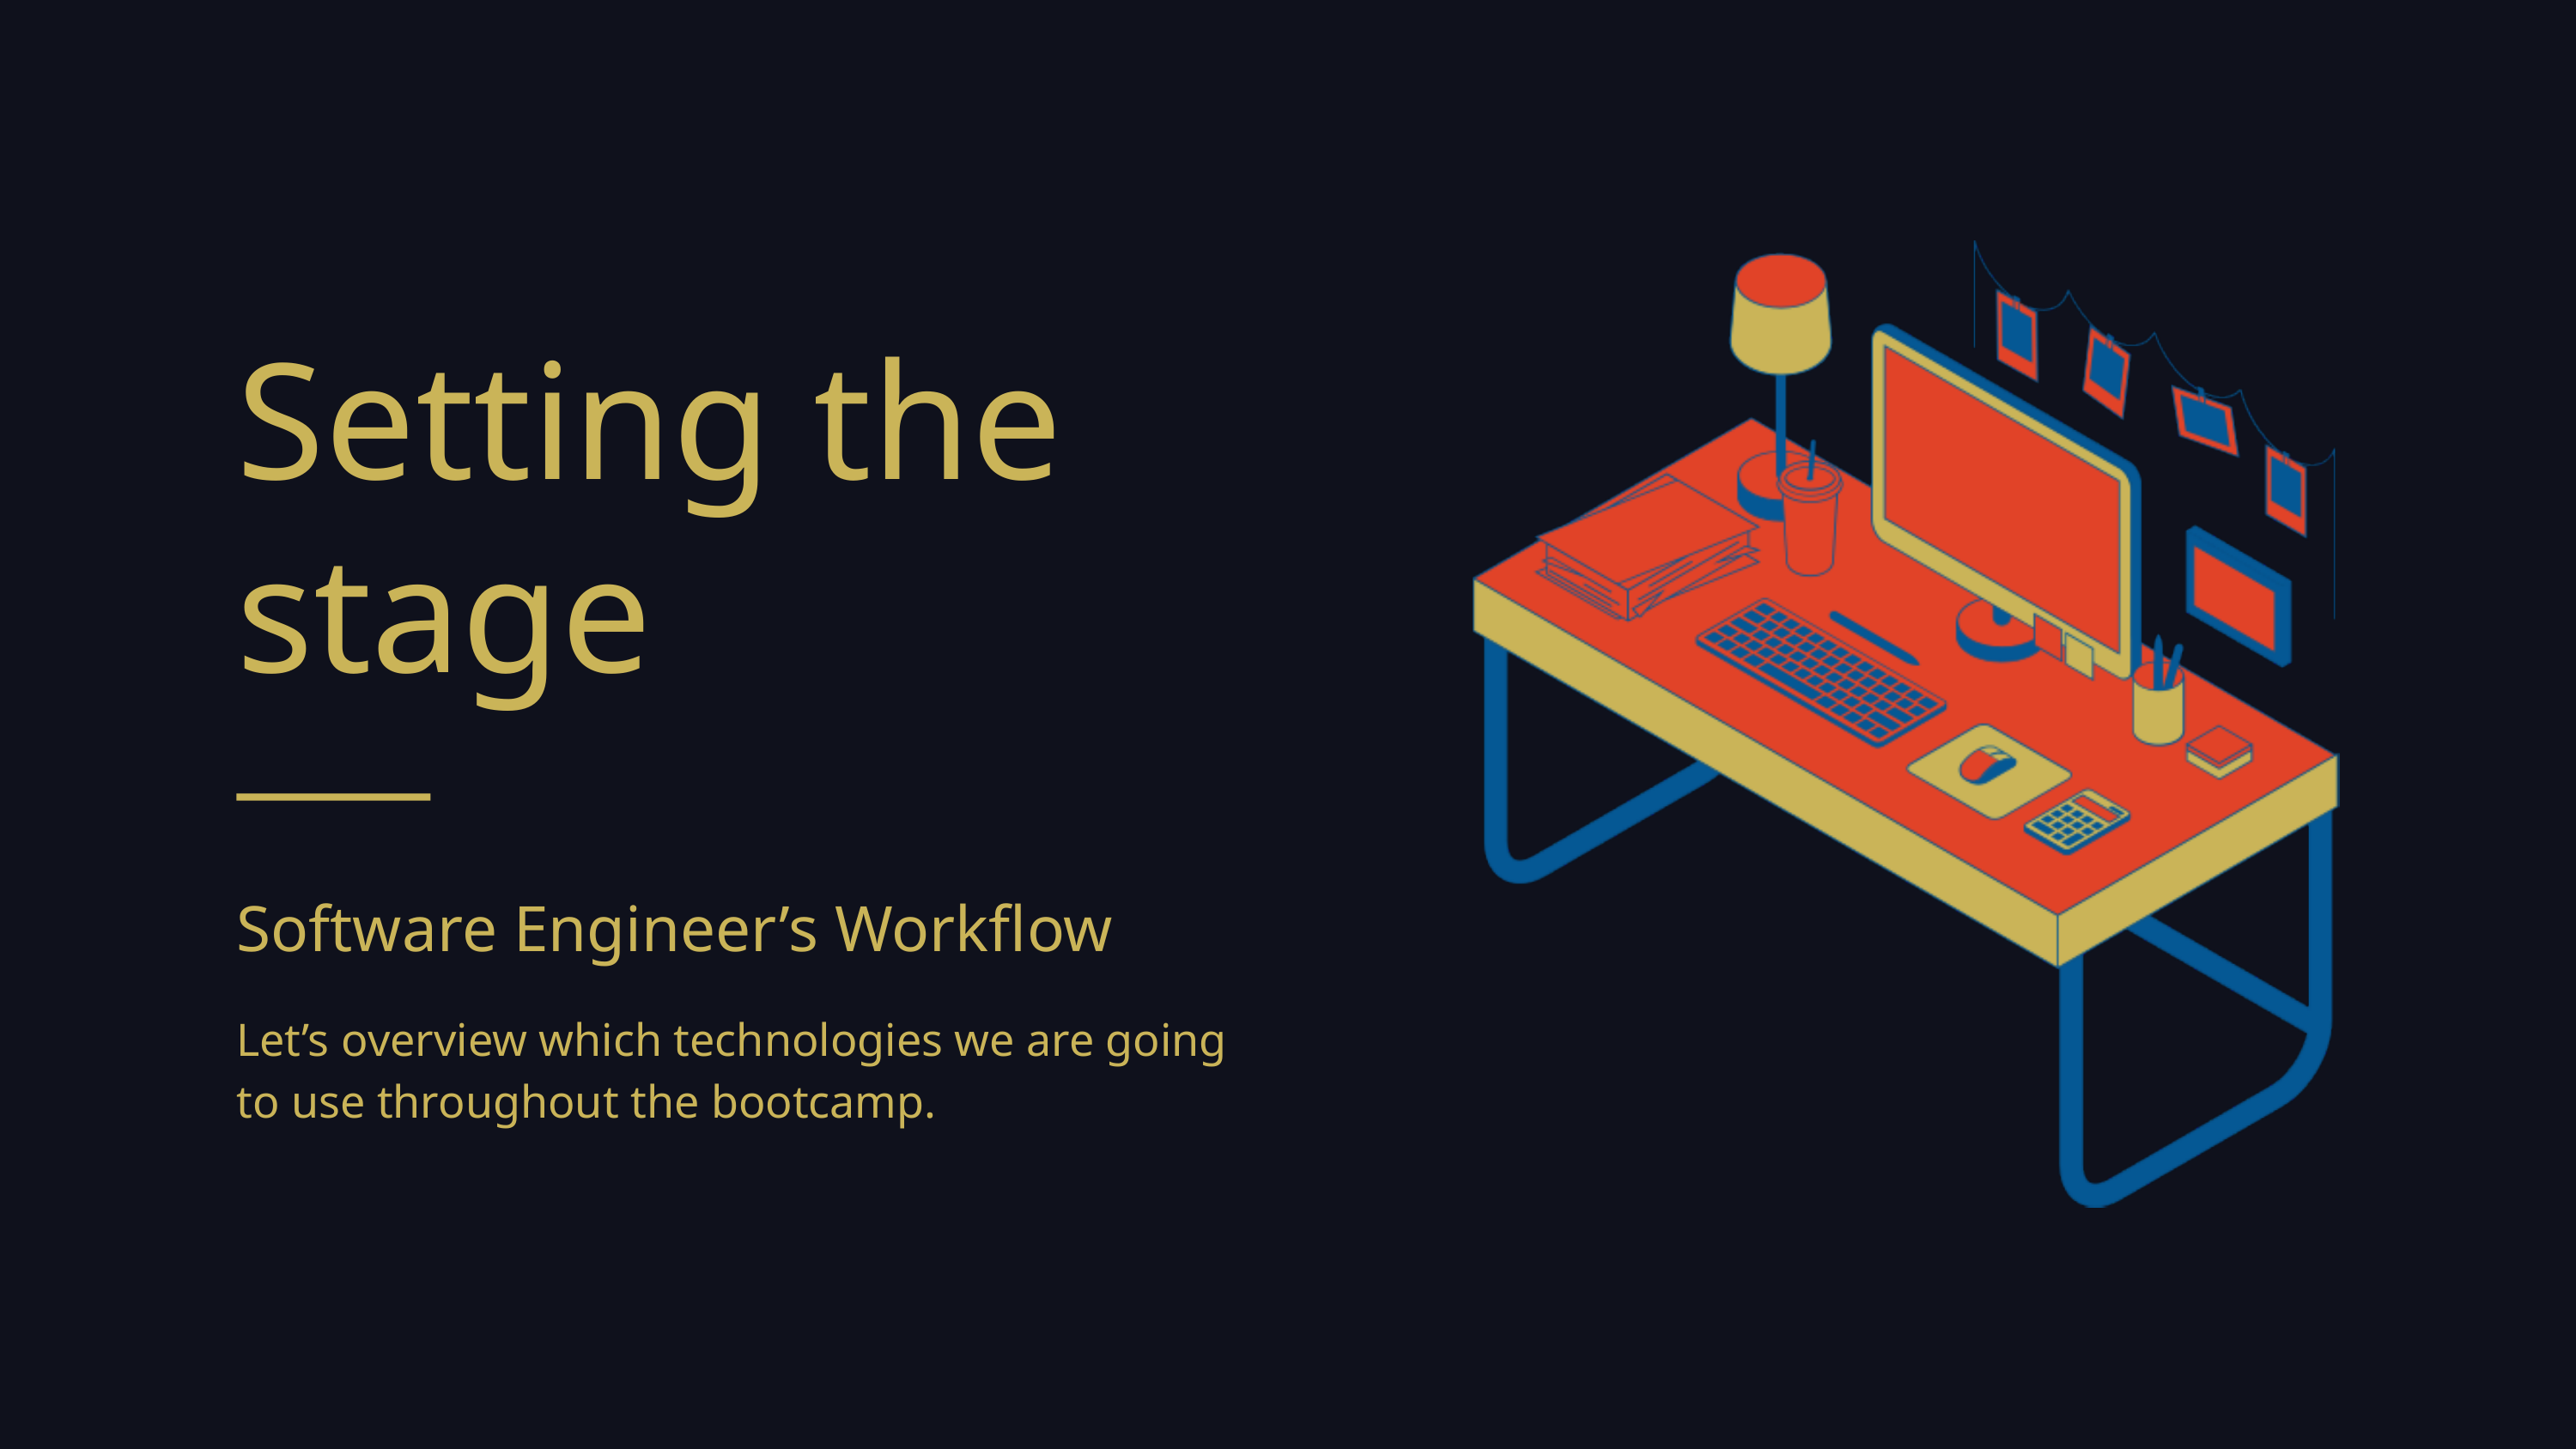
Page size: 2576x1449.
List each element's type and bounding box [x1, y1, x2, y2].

text_box [1472, 240, 2340, 1209]
text_box [236, 318, 1256, 1123]
